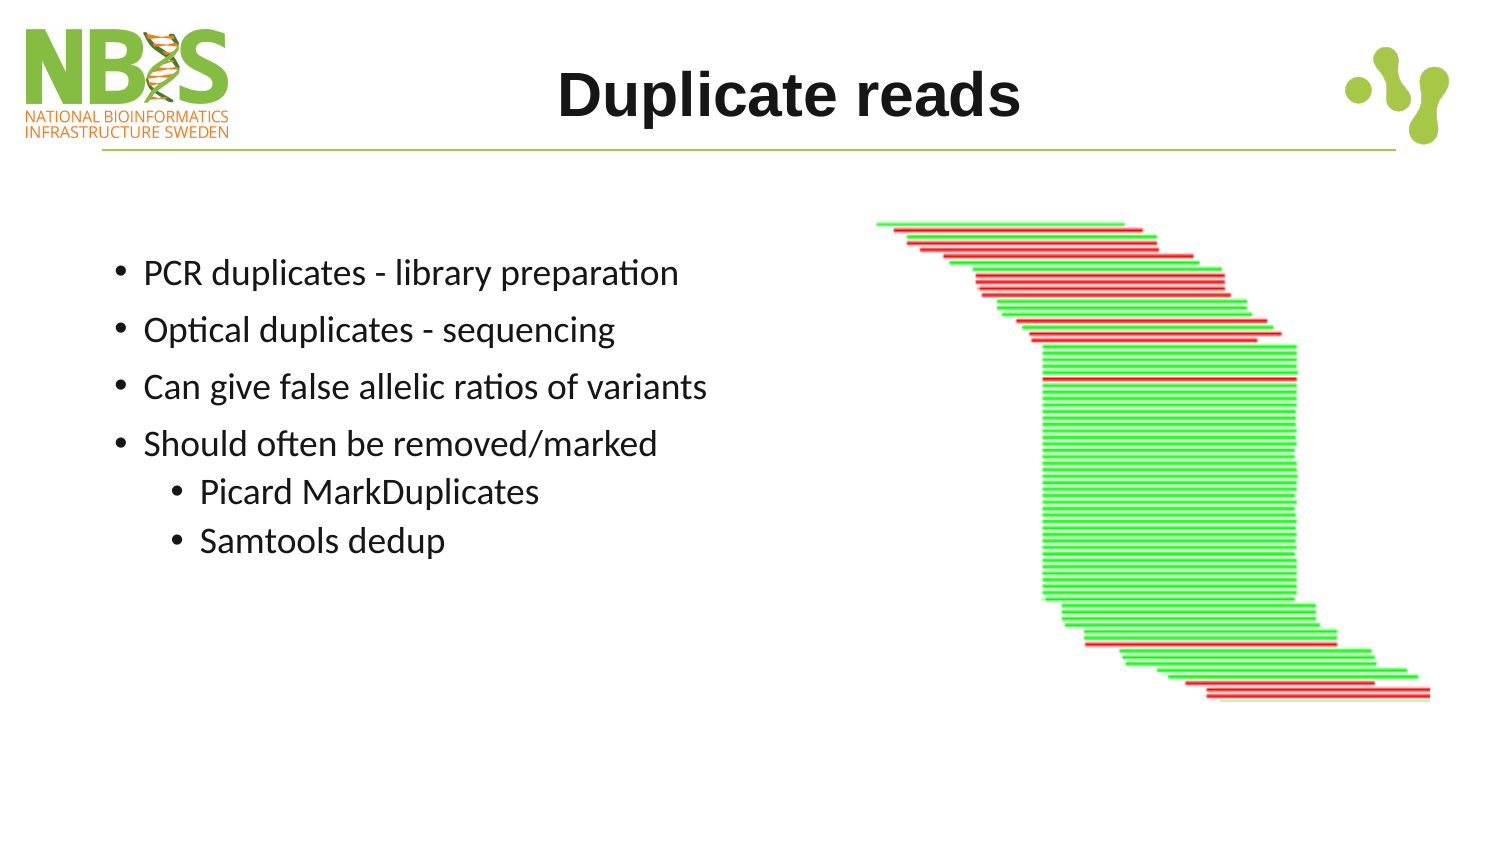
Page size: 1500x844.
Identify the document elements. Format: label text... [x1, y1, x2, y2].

title Duplicate reads [303, 44, 1277, 147]
picture [681, 220, 1431, 703]
list PCR duplicates - library preparation Optical duplicates - sequencing Can give false allelic ratios of variants Should often be removed/marked Picard MarkDuplicates Samtools dedup [103, 247, 1397, 760]
picture [1342, 44, 1451, 147]
picture [26, 29, 228, 138]
